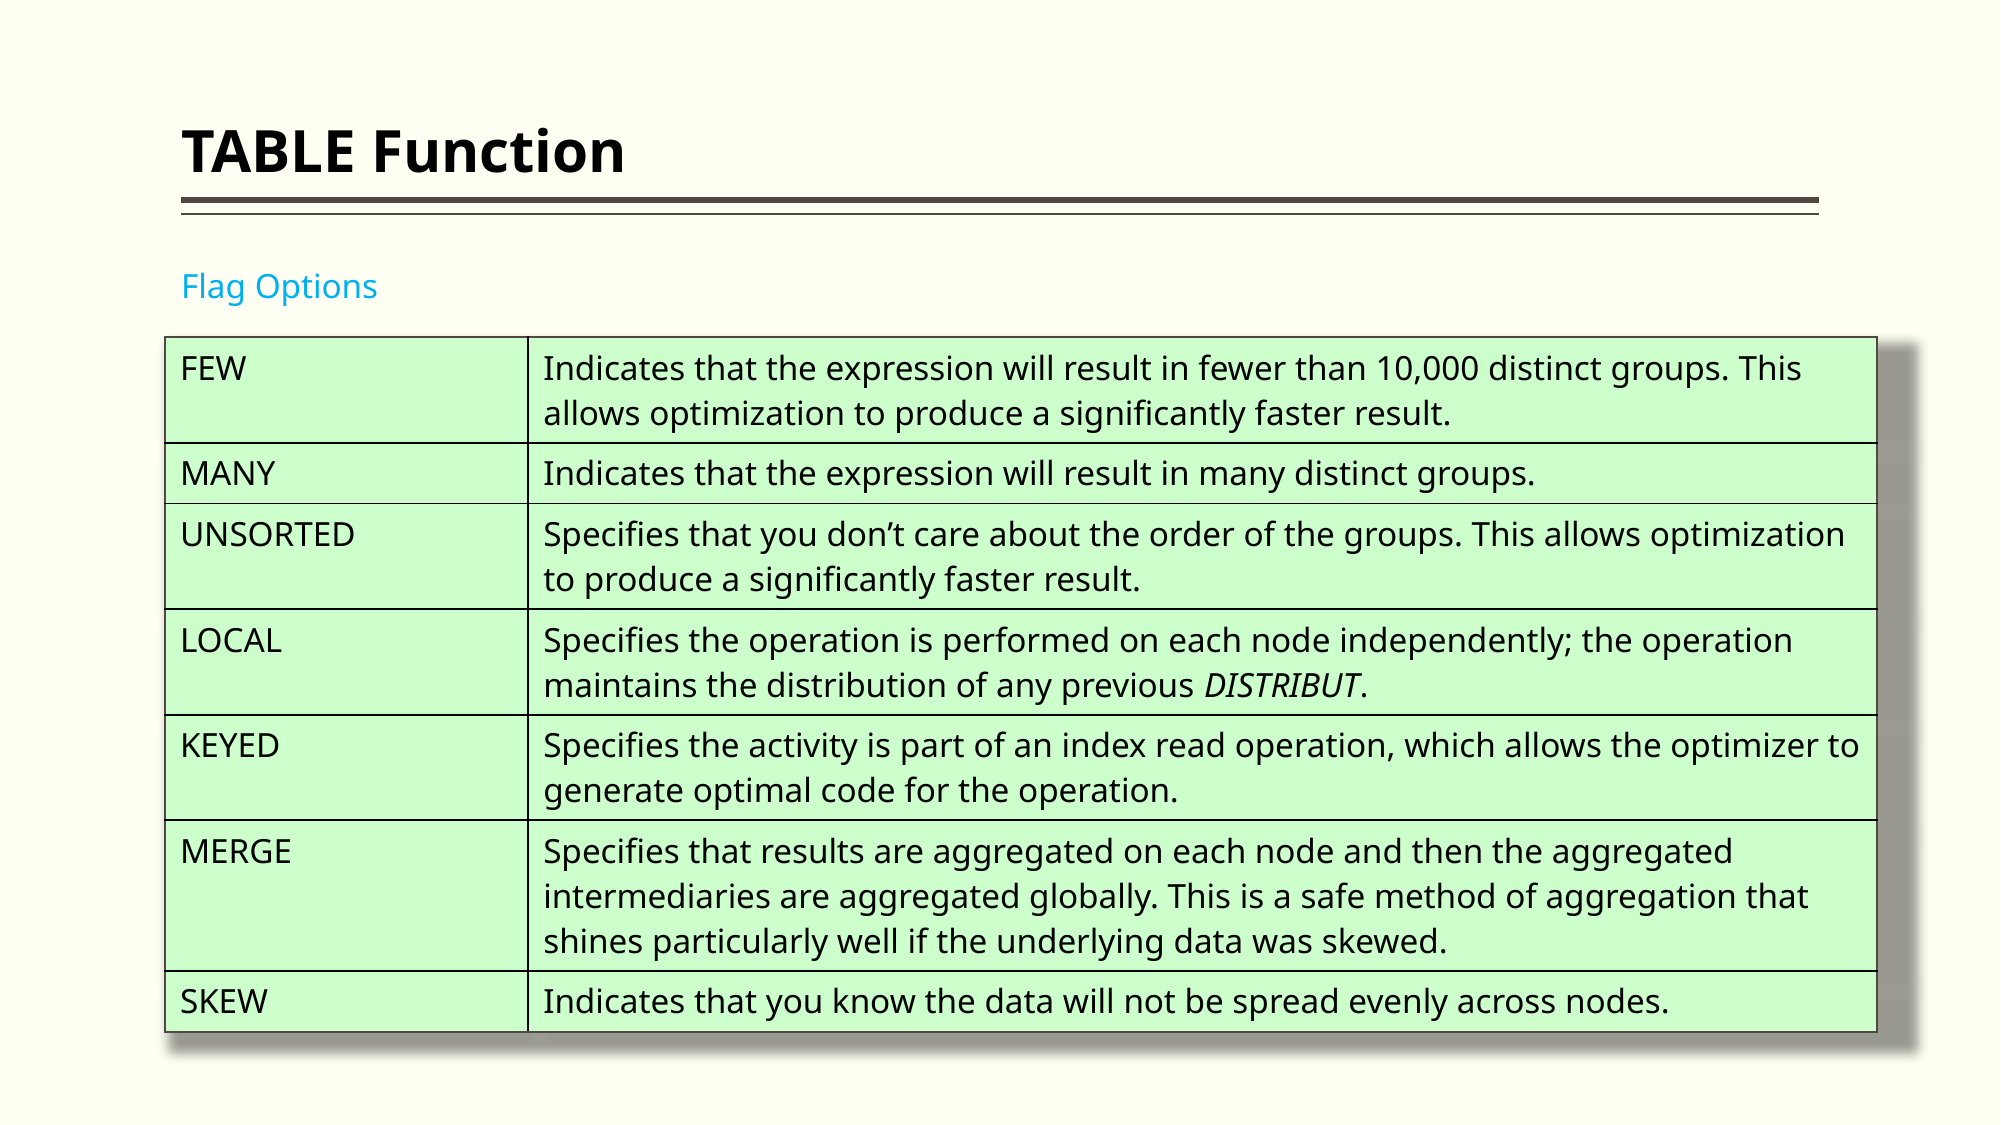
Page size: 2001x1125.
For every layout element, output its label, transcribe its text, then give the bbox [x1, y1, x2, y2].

title TABLE Function [181, 12, 1819, 193]
list Flag Options [181, 262, 1819, 335]
table_cell Indicates that you know the data will not be spread evenly across nodes. [529, 972, 1876, 1031]
table_cell MERGE [166, 821, 527, 970]
table_cell KEYED [166, 716, 527, 819]
table_header FEW [166, 338, 527, 442]
table_cell Indicates that the expression will result in many distinct groups. [529, 444, 1876, 503]
table_cell MANY [166, 444, 527, 503]
table_cell Specifies the operation is performed on each node independently; the operation maintains the distribution of any previous DISTRIBUT. [529, 610, 1876, 714]
table_cell Specifies that results are aggregated on each node and then the aggregated intermediaries are aggregated globally. This is a safe method of aggregation that shines particularly well if the underlying data was skewed. [529, 821, 1876, 970]
table_cell Specifies that you don’t care about the order of the groups. This allows optimization to produce a significantly faster result. [529, 504, 1876, 608]
table_cell Specifies the activity is part of an index read operation, which allows the optimizer to generate optimal code for the operation. [529, 716, 1876, 819]
table_header Indicates that the expression will result in fewer than 10,000 distinct groups. This allows optimization to produce a significantly faster result. [529, 338, 1876, 442]
table_cell UNSORTED [166, 504, 527, 608]
table_cell LOCAL [166, 610, 527, 714]
table_cell SKEW [166, 972, 527, 1031]
